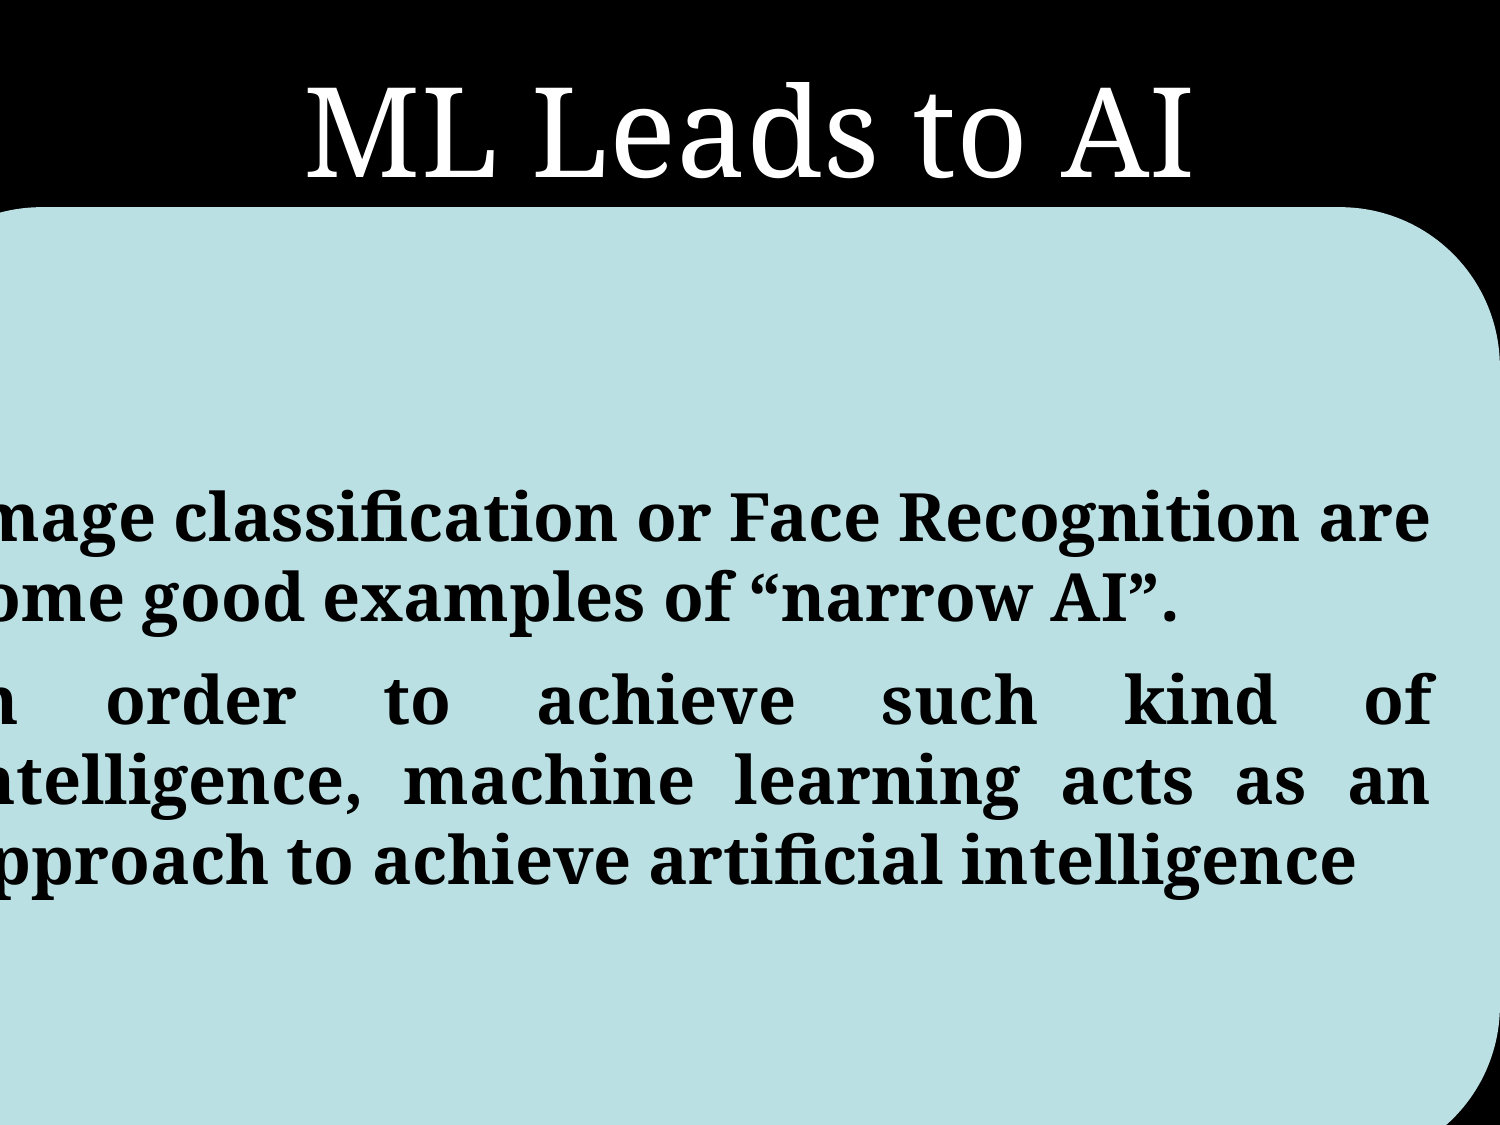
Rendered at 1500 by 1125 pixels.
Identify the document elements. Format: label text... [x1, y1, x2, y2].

title ML Leads to AI [75, 45, 1425, 229]
text_box [1454, 1040, 1500, 1125]
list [0, 192, 1396, 1125]
text_box [0, 0, 1500, 336]
